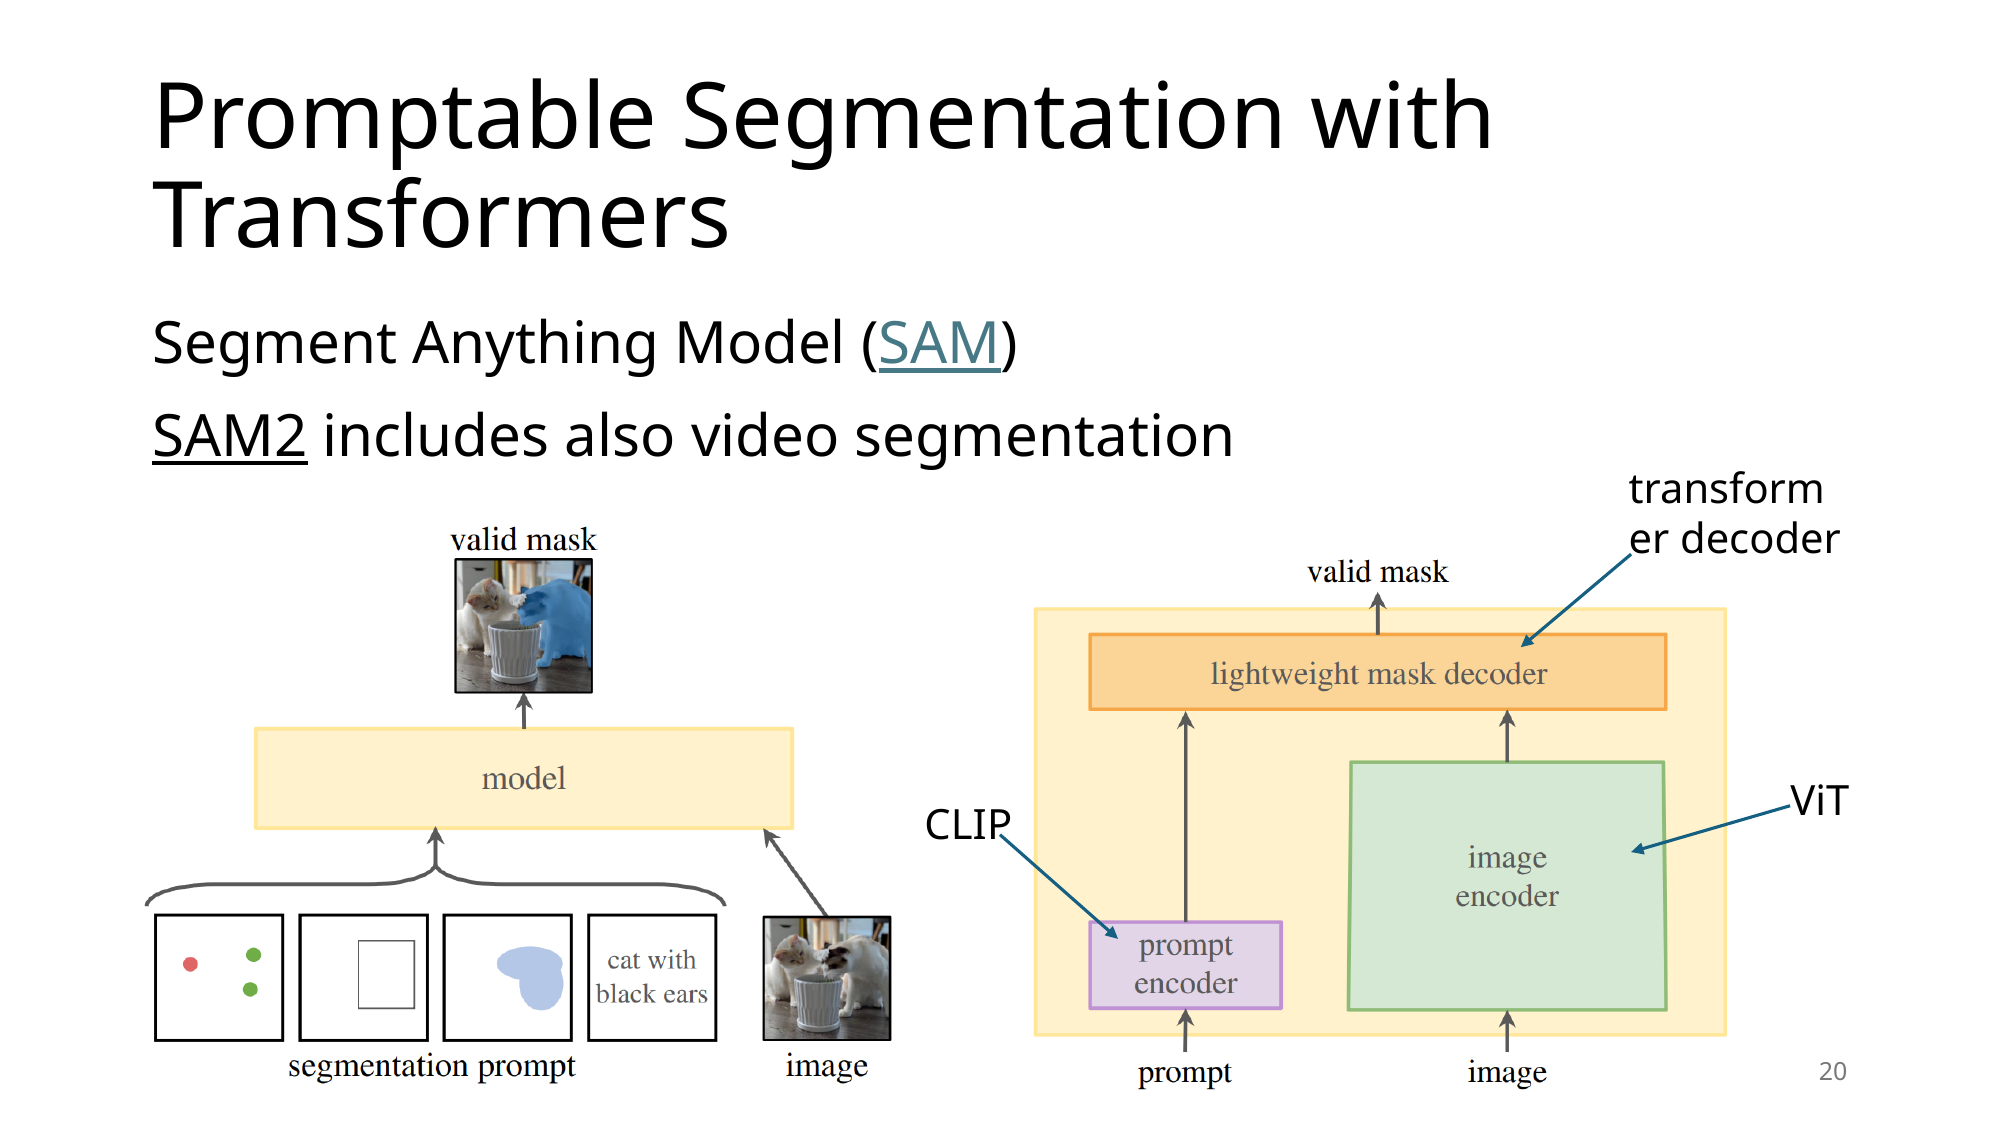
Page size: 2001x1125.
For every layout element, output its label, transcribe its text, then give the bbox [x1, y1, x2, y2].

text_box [1630, 805, 1791, 853]
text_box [999, 834, 1119, 940]
slide_number 20 [1412, 1042, 1863, 1103]
title Promptable Segmentation with Transformers [137, 59, 1863, 278]
text_box transformer decoder [1613, 454, 1858, 570]
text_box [1520, 553, 1632, 648]
picture [1025, 553, 1737, 1093]
picture [136, 518, 901, 1093]
list Segment Anything Model (SAM) SAM2 includes also video segmentation [137, 299, 1863, 1014]
text_box CLIP [909, 790, 1025, 856]
text_box ViT [1775, 766, 1865, 831]
